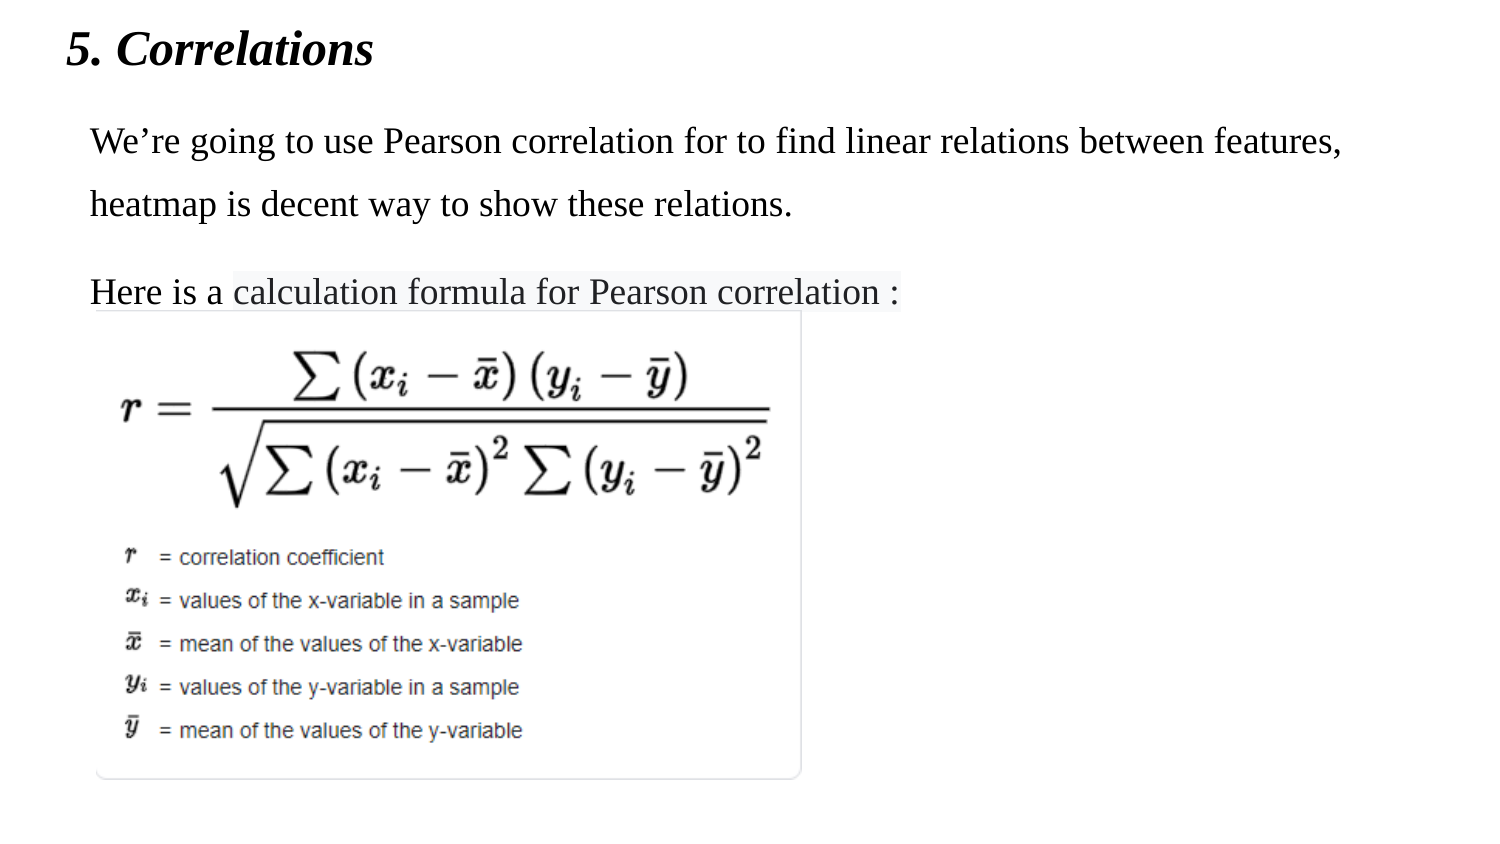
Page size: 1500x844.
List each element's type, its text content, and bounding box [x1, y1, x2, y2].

picture [96, 310, 802, 780]
title 5. Correlations [51, 0, 1449, 94]
text_box We’re going to use Pearson correlation for to find linear relations between features, heatmap is decent way to show these relations. Here is a calculation formula for Pearson correlation : [74, 82, 1487, 447]
